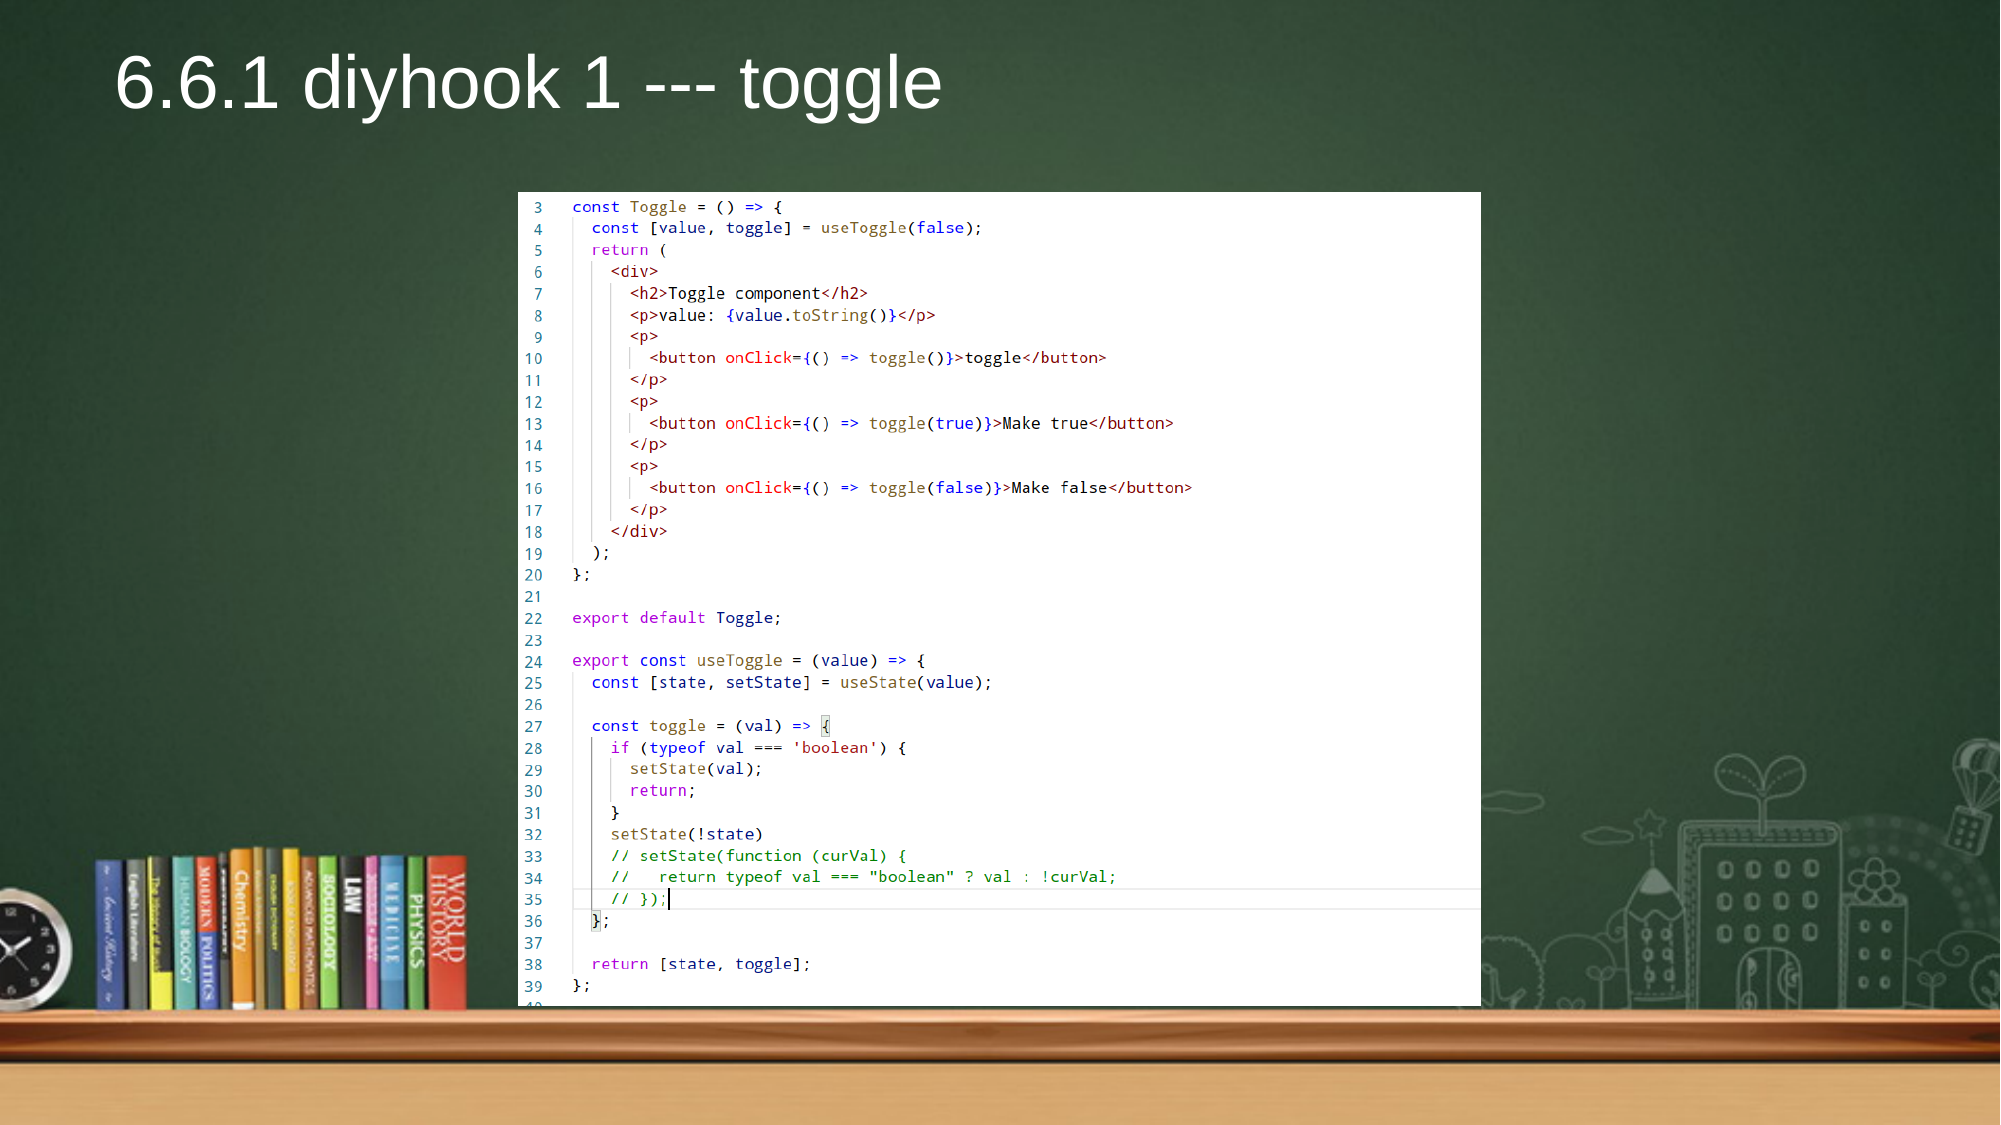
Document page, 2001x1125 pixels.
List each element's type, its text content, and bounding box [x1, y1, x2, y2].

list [518, 192, 1481, 1006]
title 6.6.1 diyhook 1 --- toggle [99, 30, 1901, 127]
picture [0, 0, 2000, 1125]
